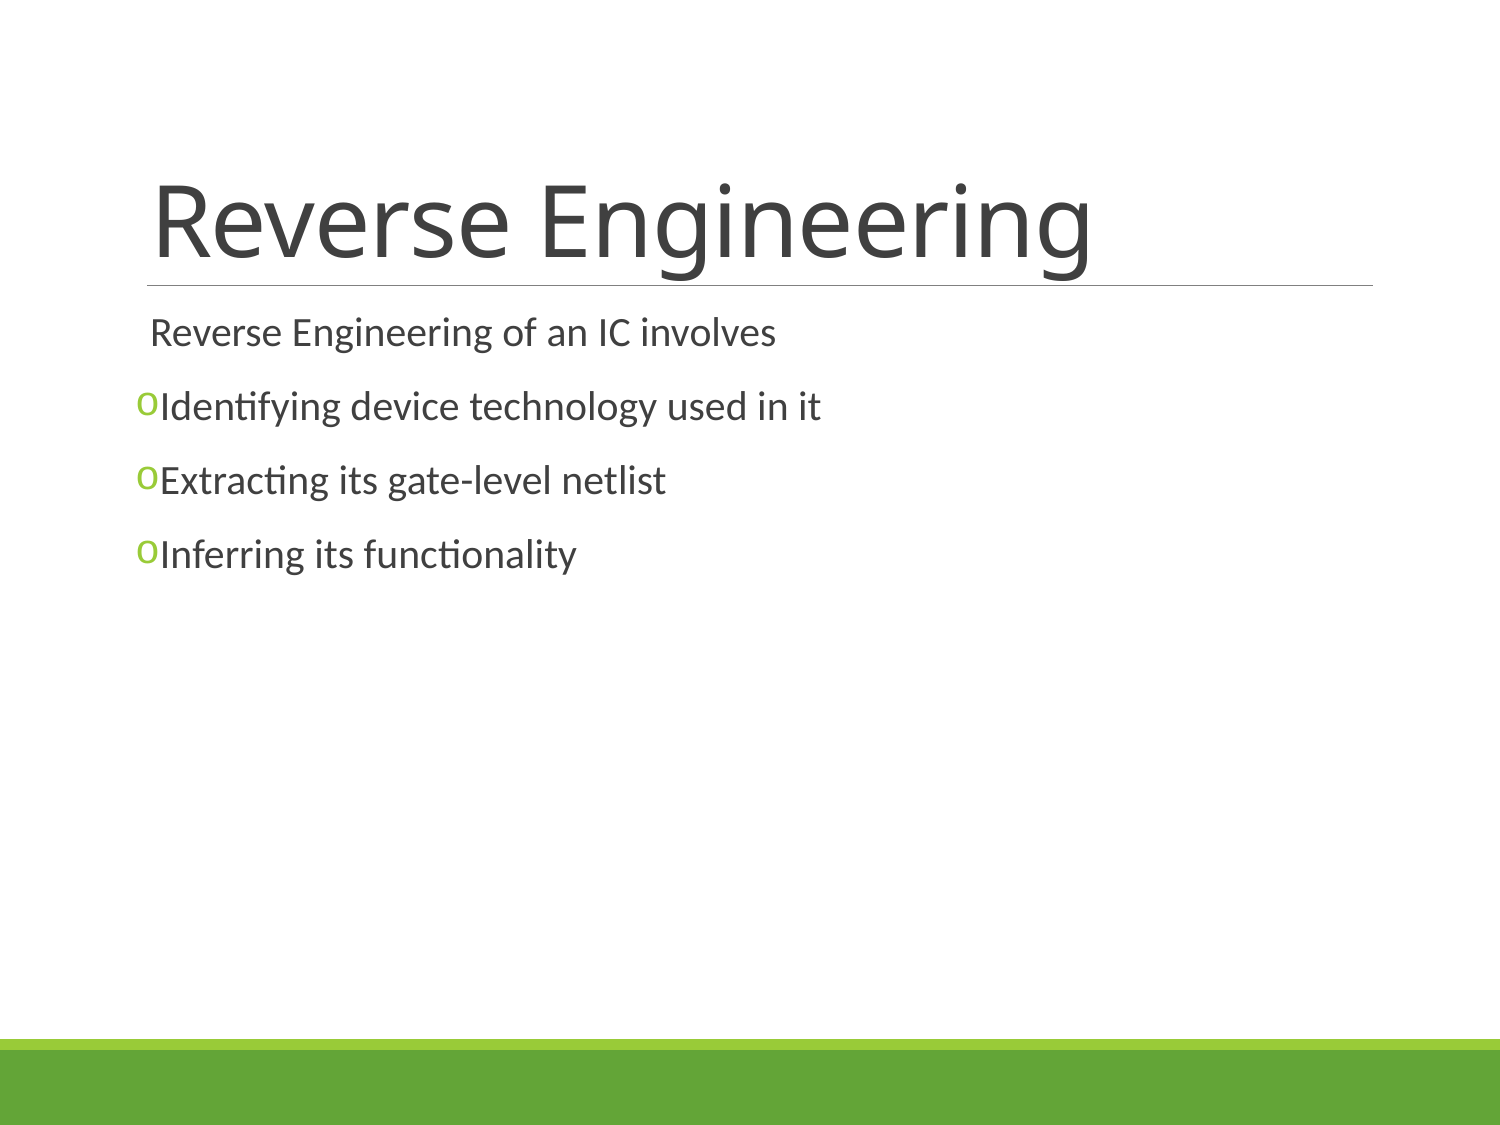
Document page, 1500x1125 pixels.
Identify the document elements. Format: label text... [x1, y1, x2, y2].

list Reverse Engineering of an IC involves Identifying device technology used in it Extracting its gate-level netlist Inferring its functionality [135, 302, 1373, 963]
title Reverse Engineering [135, 47, 1373, 285]
